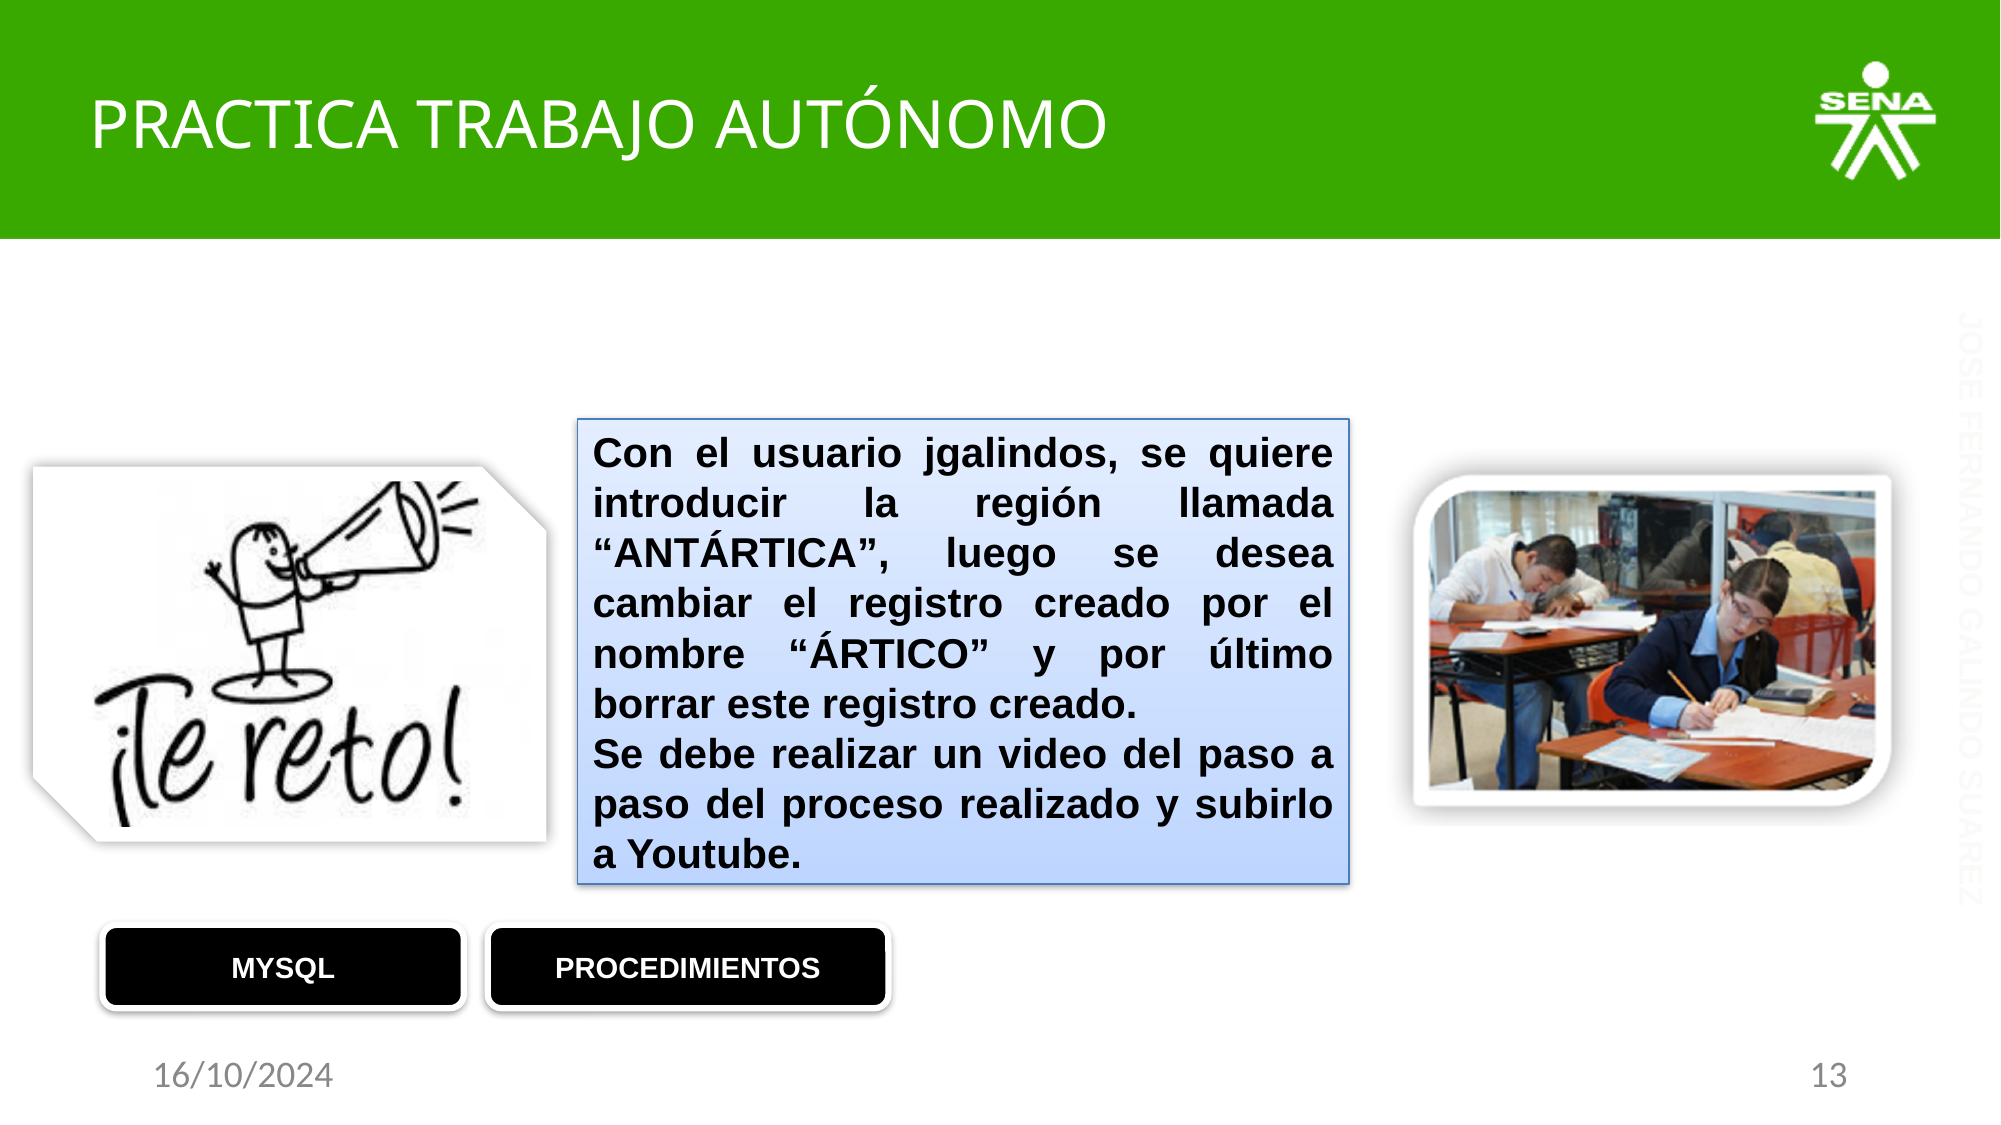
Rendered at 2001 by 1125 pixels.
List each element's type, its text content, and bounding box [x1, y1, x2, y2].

text_box Con el usuario jgalindos, se quiere introducir la región llamada “ANTÁRTICA”, luego se desea cambiar el registro creado por el nombre “ÁRTICO” y por último borrar este registro creado. Se debe realizar un video del paso a paso del proceso realizado y subirlo a Youtube. [577, 418, 1349, 884]
slide_number ‹#› [1412, 1042, 1863, 1103]
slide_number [137, 1042, 588, 1103]
picture [0, 0, 2001, 1125]
text_box PROCEDIMIENTOS [487, 924, 889, 1009]
text_box MYSQL [102, 924, 464, 1009]
title PRACTICA TRABAJO AUTÓNOMO [74, 18, 1800, 236]
